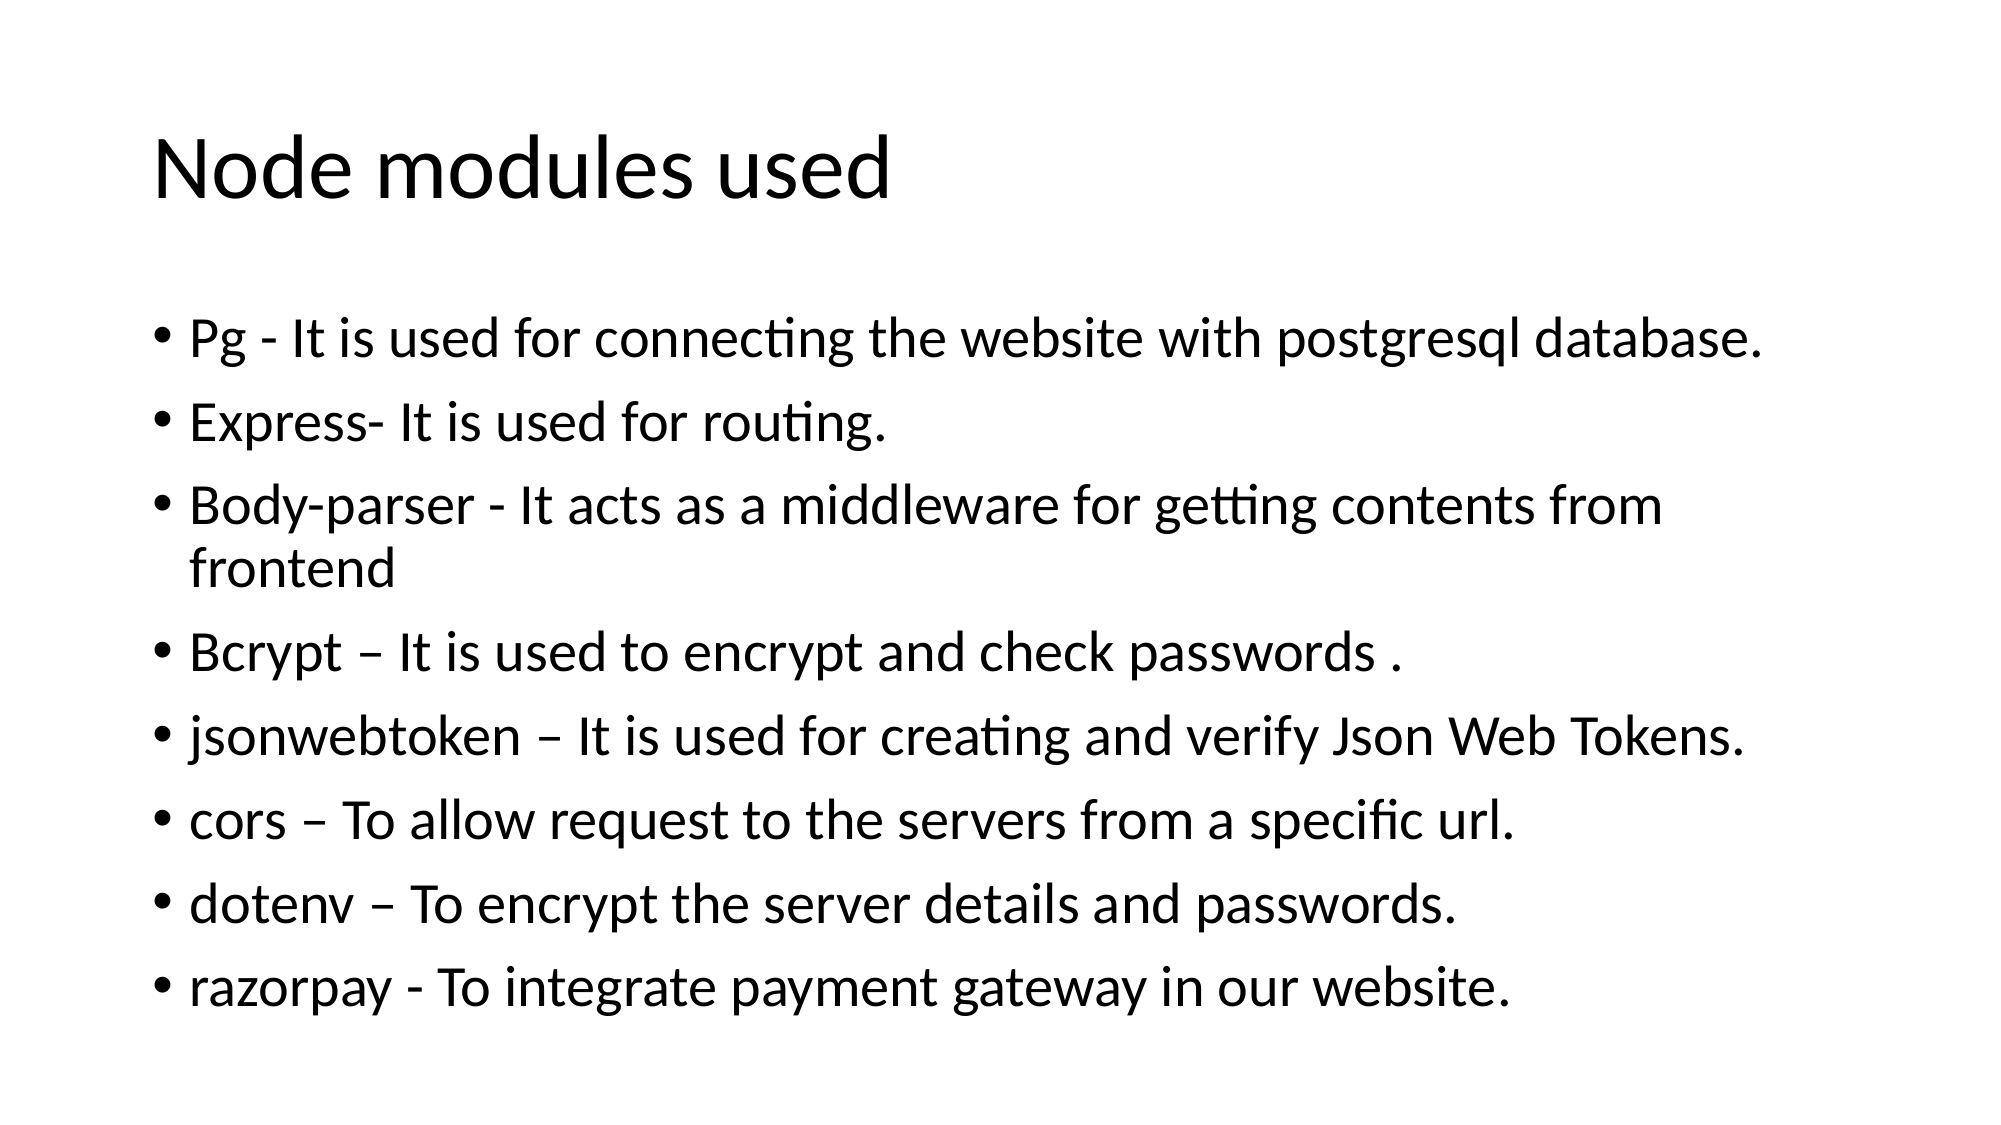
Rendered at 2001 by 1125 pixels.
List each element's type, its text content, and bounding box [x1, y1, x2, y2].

list Pg - It is used for connecting the website with postgresql database. Express- It is used for routing. Body-parser - It acts as a middleware for getting contents from frontend Bcrypt – It is used to encrypt and check passwords . jsonwebtoken – It is used for creating and verify Json Web Tokens. cors – To allow request to the servers from a specific url. dotenv – To encrypt the server details and passwords. razorpay - To integrate payment gateway in our website. [137, 299, 1863, 1070]
title Node modules used [137, 59, 1863, 278]
